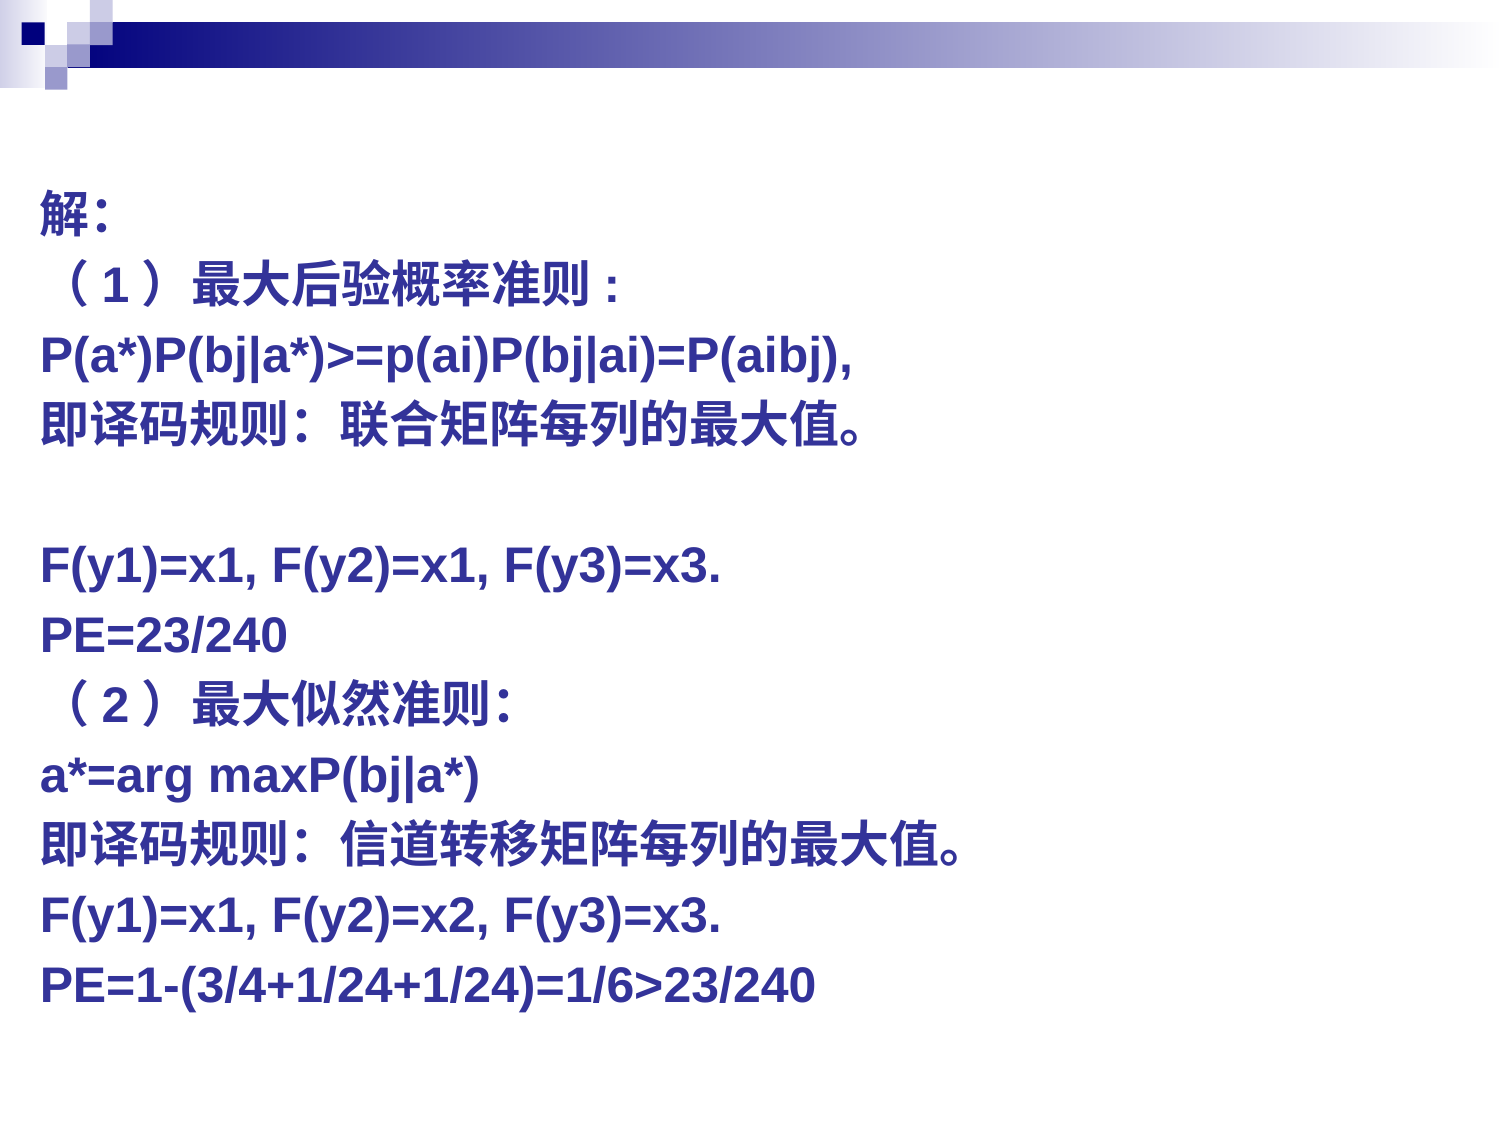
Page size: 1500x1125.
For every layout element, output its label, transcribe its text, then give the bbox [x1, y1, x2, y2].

list 解： （1）最大后验概率准则: P(a*)P(bj|a*)>=p(ai)P(bj|ai)=P(aibj), 即译码规则：联合矩阵每列的最大值。 F(y1)=x1, F(y2)=x1, F(y3)=x3. PE=23/240 （2）最大似然准则： a*=arg maxP(bj|a*) 即译码规则：信道转移矩阵每列的最大值。 F(y1)=x1, F(y2)=x2, F(y3)=x3. PE=1-(3/4+1/24+1/24)=1/6>23/240 [24, 174, 1476, 1101]
